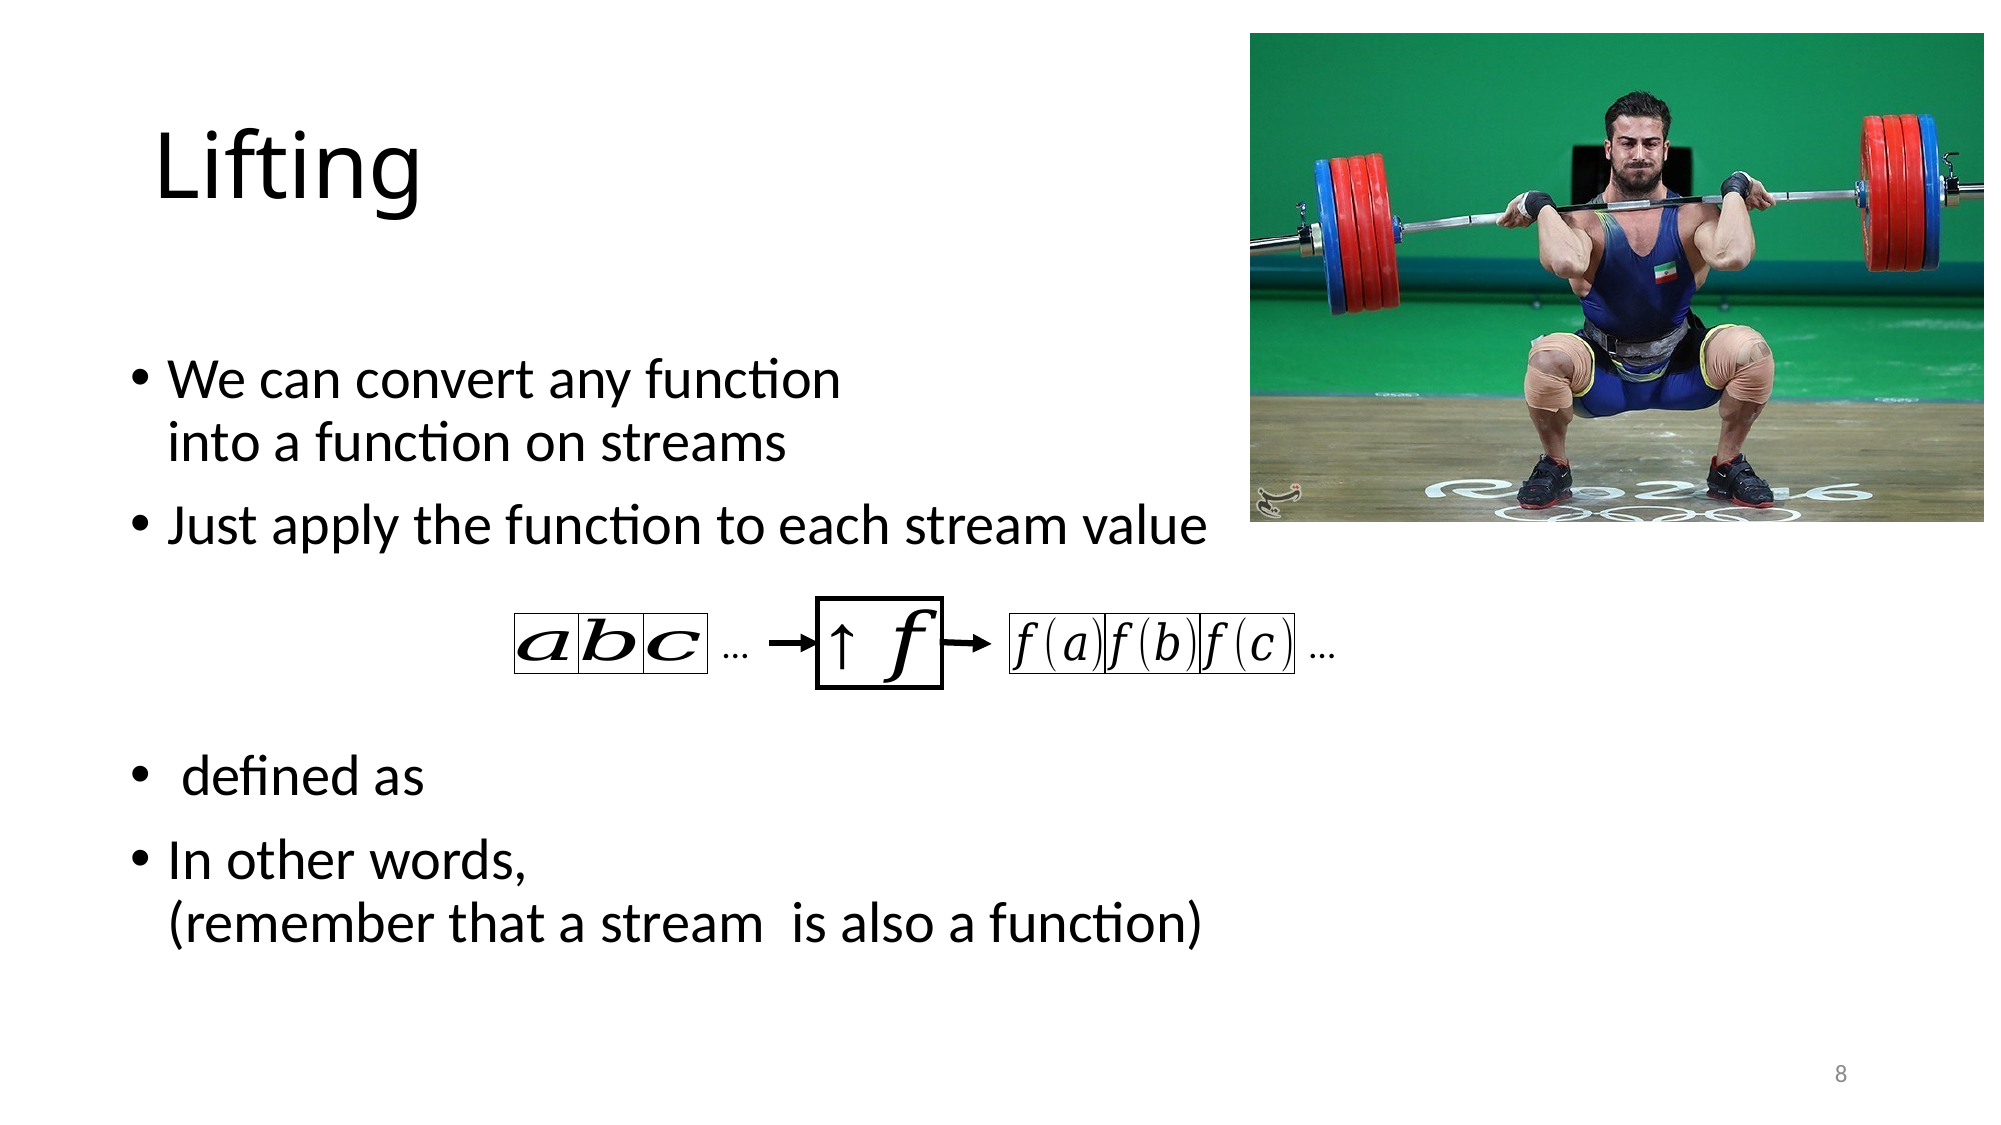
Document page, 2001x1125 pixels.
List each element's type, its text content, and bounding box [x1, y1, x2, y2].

title Lifting [137, 59, 1250, 278]
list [1250, 33, 1984, 522]
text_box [1009, 613, 1351, 674]
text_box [514, 613, 773, 674]
slide_number 8 [1798, 1042, 1863, 1103]
